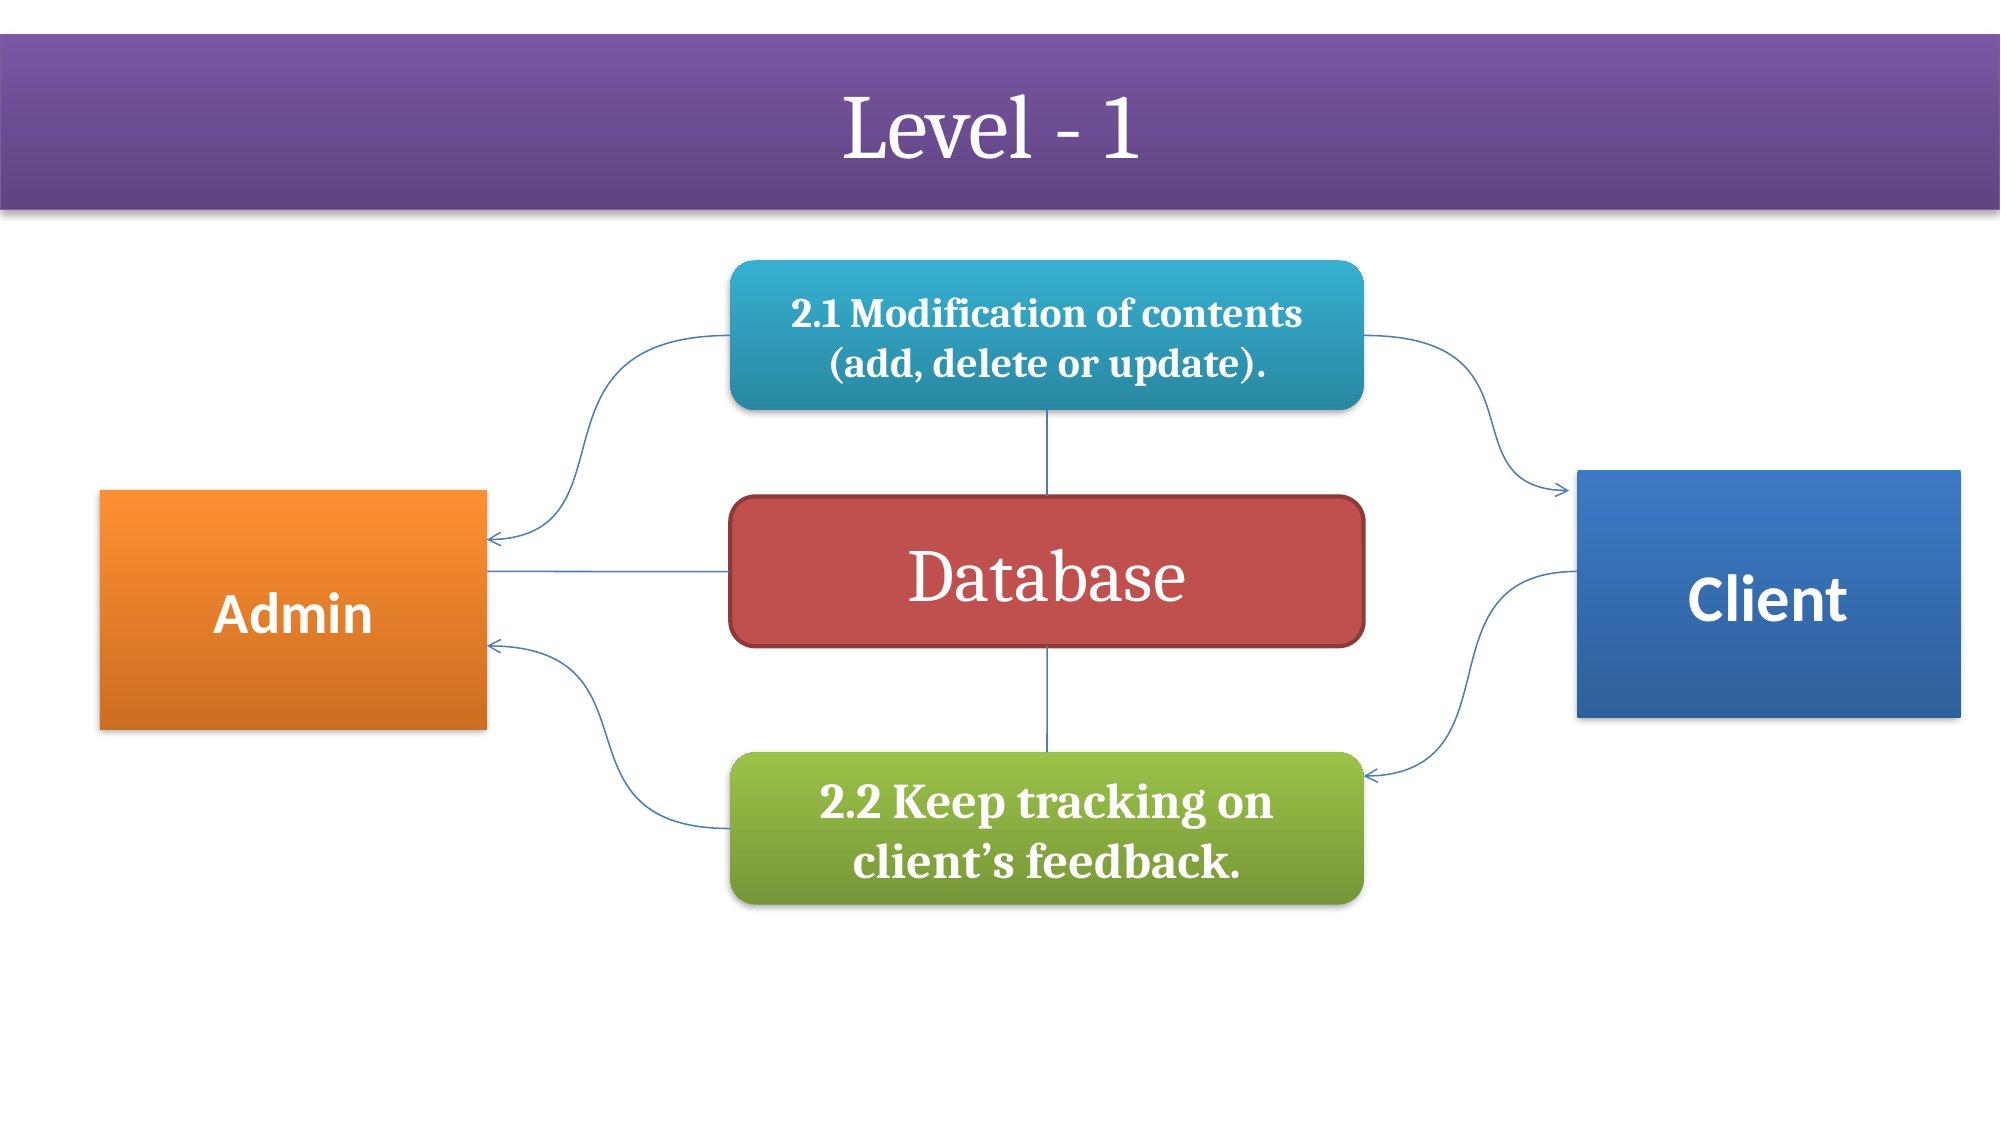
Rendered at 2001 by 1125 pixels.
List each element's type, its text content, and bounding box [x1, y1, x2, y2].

text_box Database [728, 494, 1366, 649]
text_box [486, 645, 731, 829]
text_box 2.1 Modification of contents (add, delete or update). [730, 260, 1364, 411]
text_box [1363, 335, 1570, 491]
text_box 2.2 Keep tracking on client’s feedback. [730, 752, 1364, 905]
title Level - 1 [0, 34, 2000, 210]
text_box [486, 335, 731, 540]
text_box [1363, 571, 1578, 777]
text_box Admin [99, 490, 487, 730]
text_box Client [1577, 470, 1961, 718]
